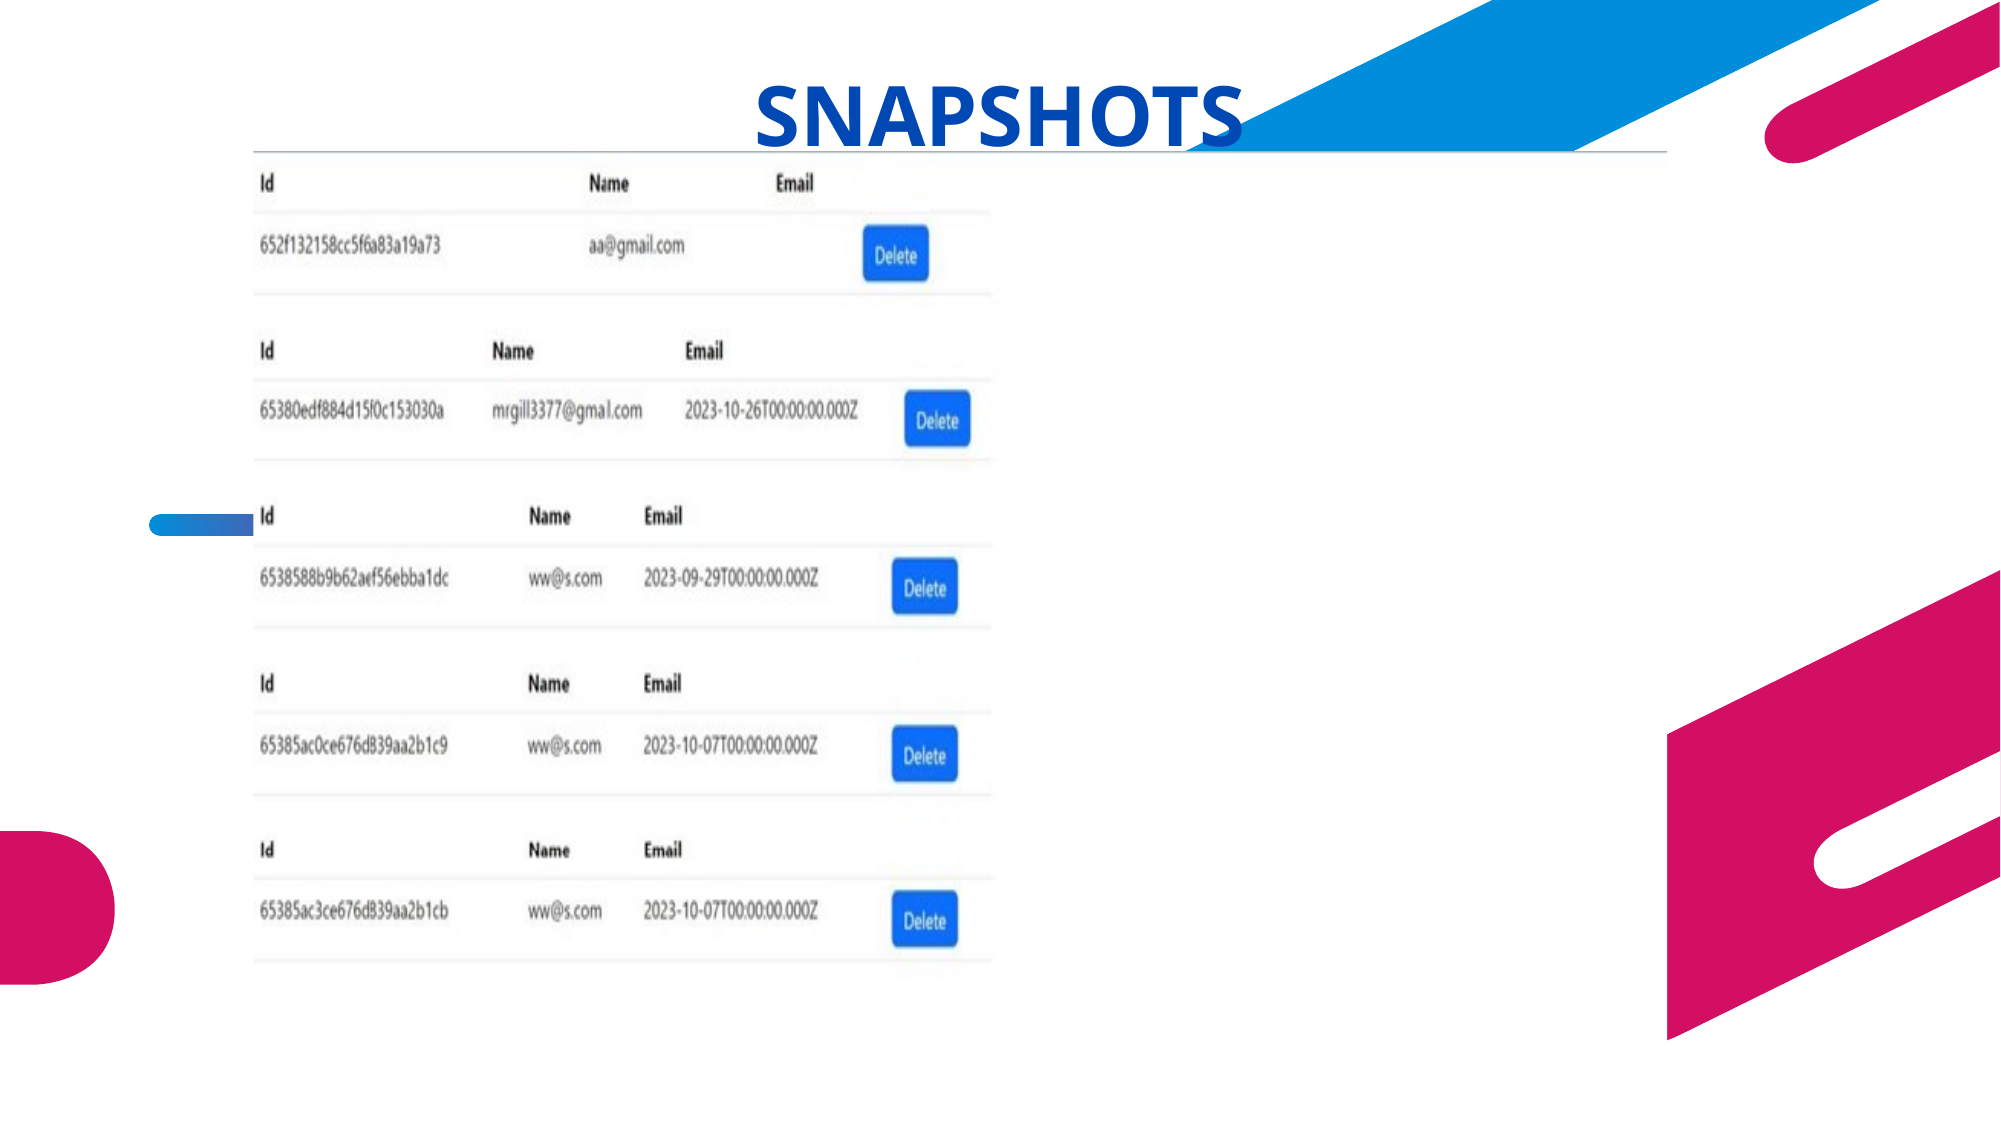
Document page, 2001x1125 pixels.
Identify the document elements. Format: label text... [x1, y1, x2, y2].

text_box SNAPSHOTS [754, 63, 1246, 151]
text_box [253, 151, 1762, 1084]
